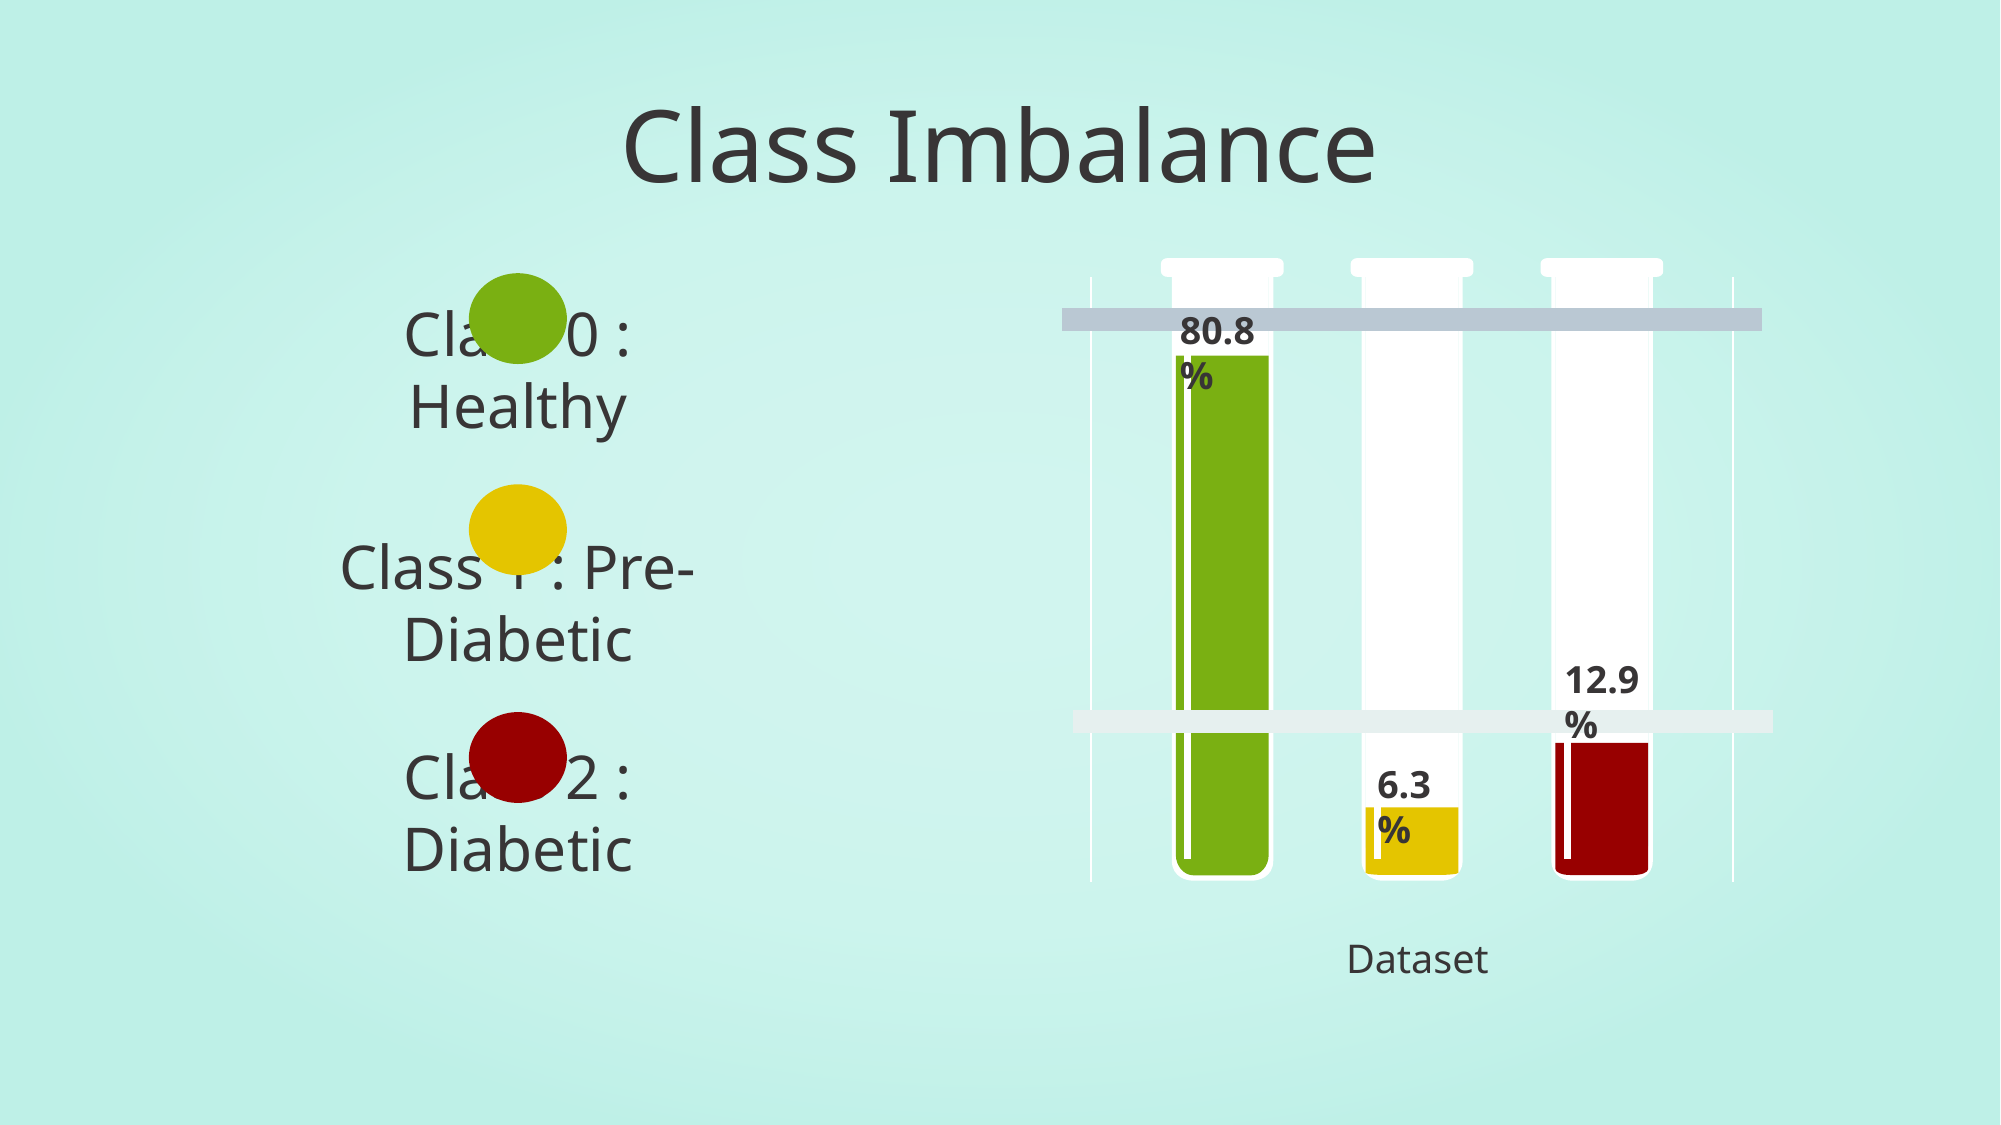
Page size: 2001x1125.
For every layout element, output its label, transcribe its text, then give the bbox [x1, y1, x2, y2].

subtitle Dataset [1224, 913, 1611, 1012]
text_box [1061, 257, 1774, 882]
title Class 1 : Pre-Diabetic [316, 583, 720, 694]
title Class Imbalance [529, 62, 1471, 200]
picture [0, 0, 2001, 1125]
title Class 0 : Healthy [346, 333, 689, 462]
text_box [468, 484, 567, 576]
text_box [468, 712, 567, 803]
title Class 2 : Diabetic [342, 793, 694, 904]
text_box [468, 273, 567, 365]
